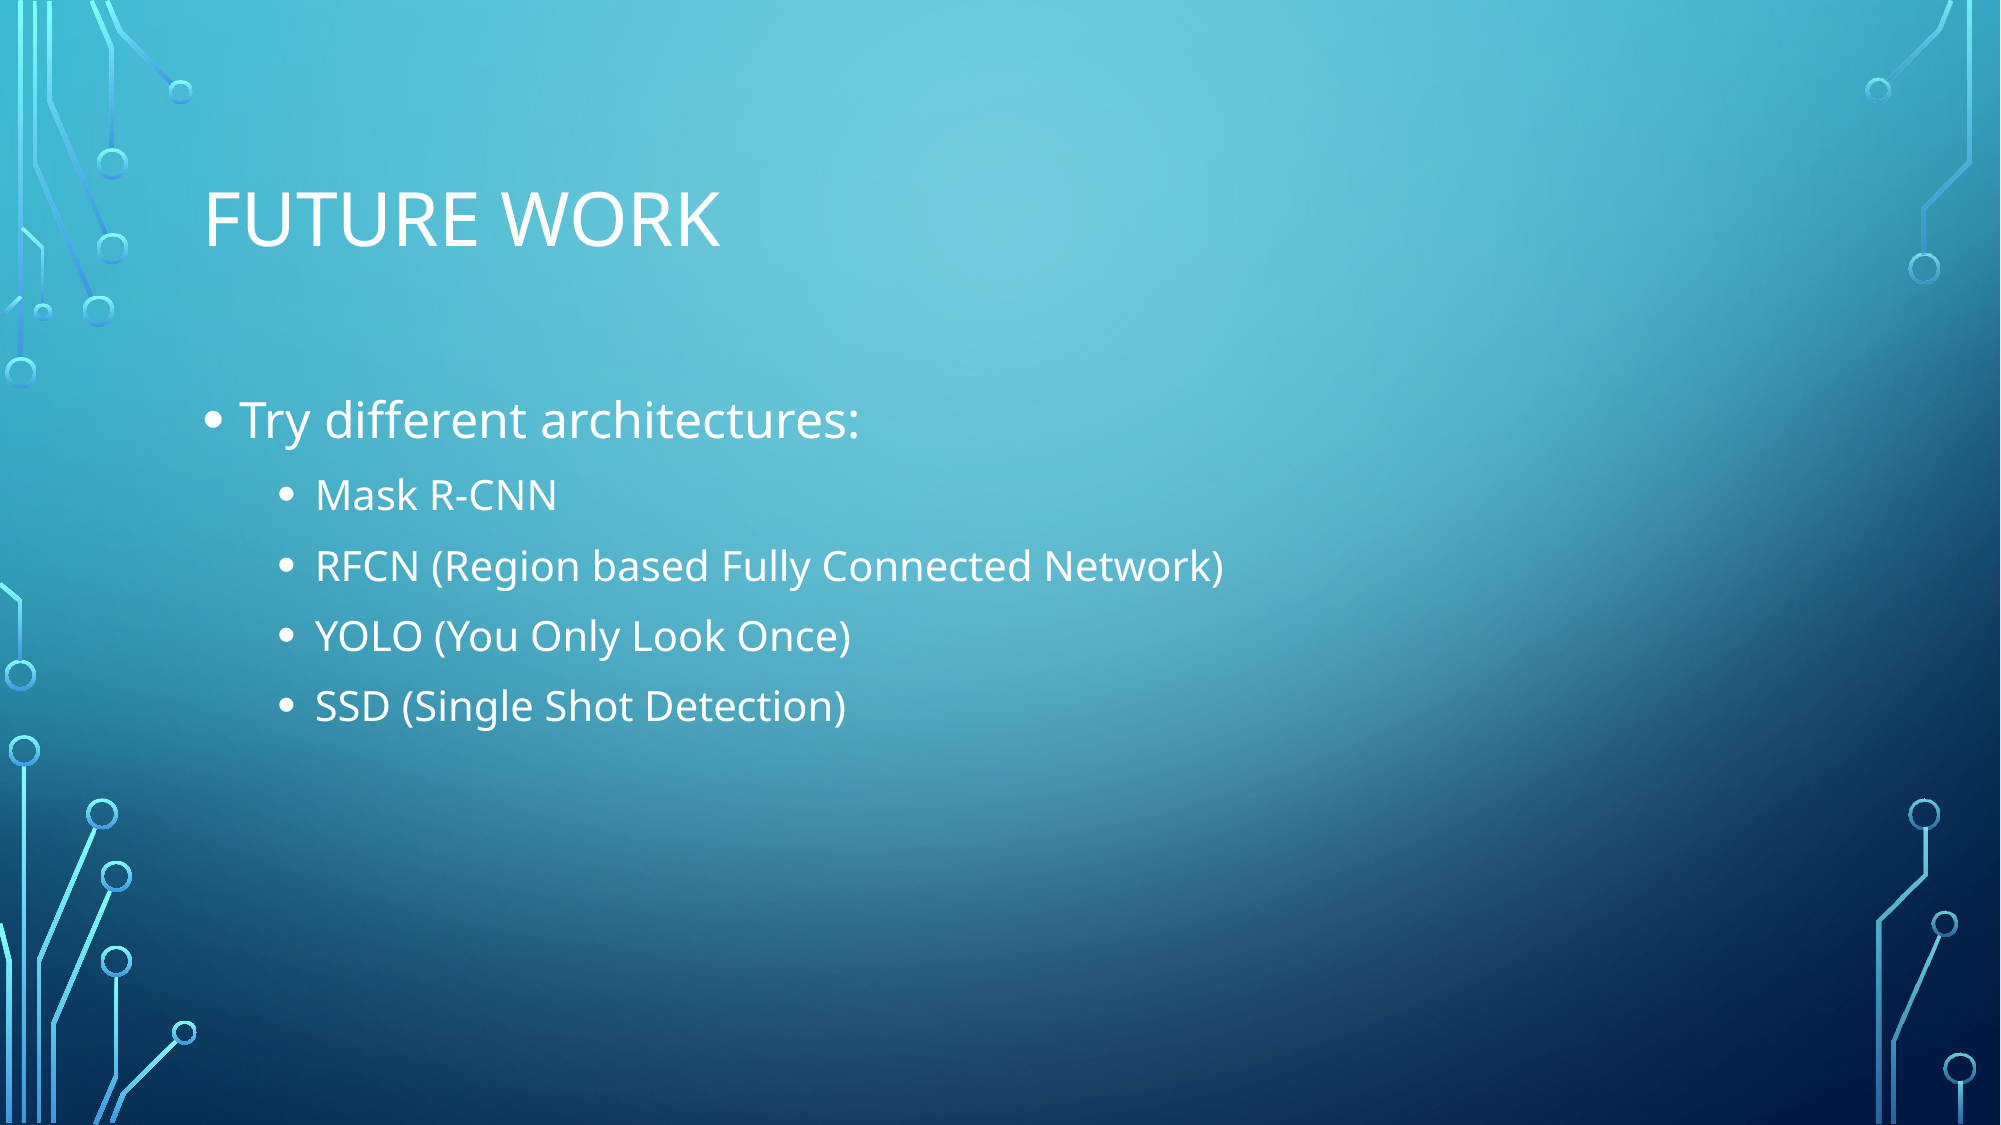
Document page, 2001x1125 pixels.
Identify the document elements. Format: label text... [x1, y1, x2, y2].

title Future work [187, 101, 1813, 344]
list Try different architectures: Mask R-CNN RFCN (Region based Fully Connected Network) YOLO (You Only Look Once) SSD (Single Shot Detection) [187, 369, 1813, 950]
